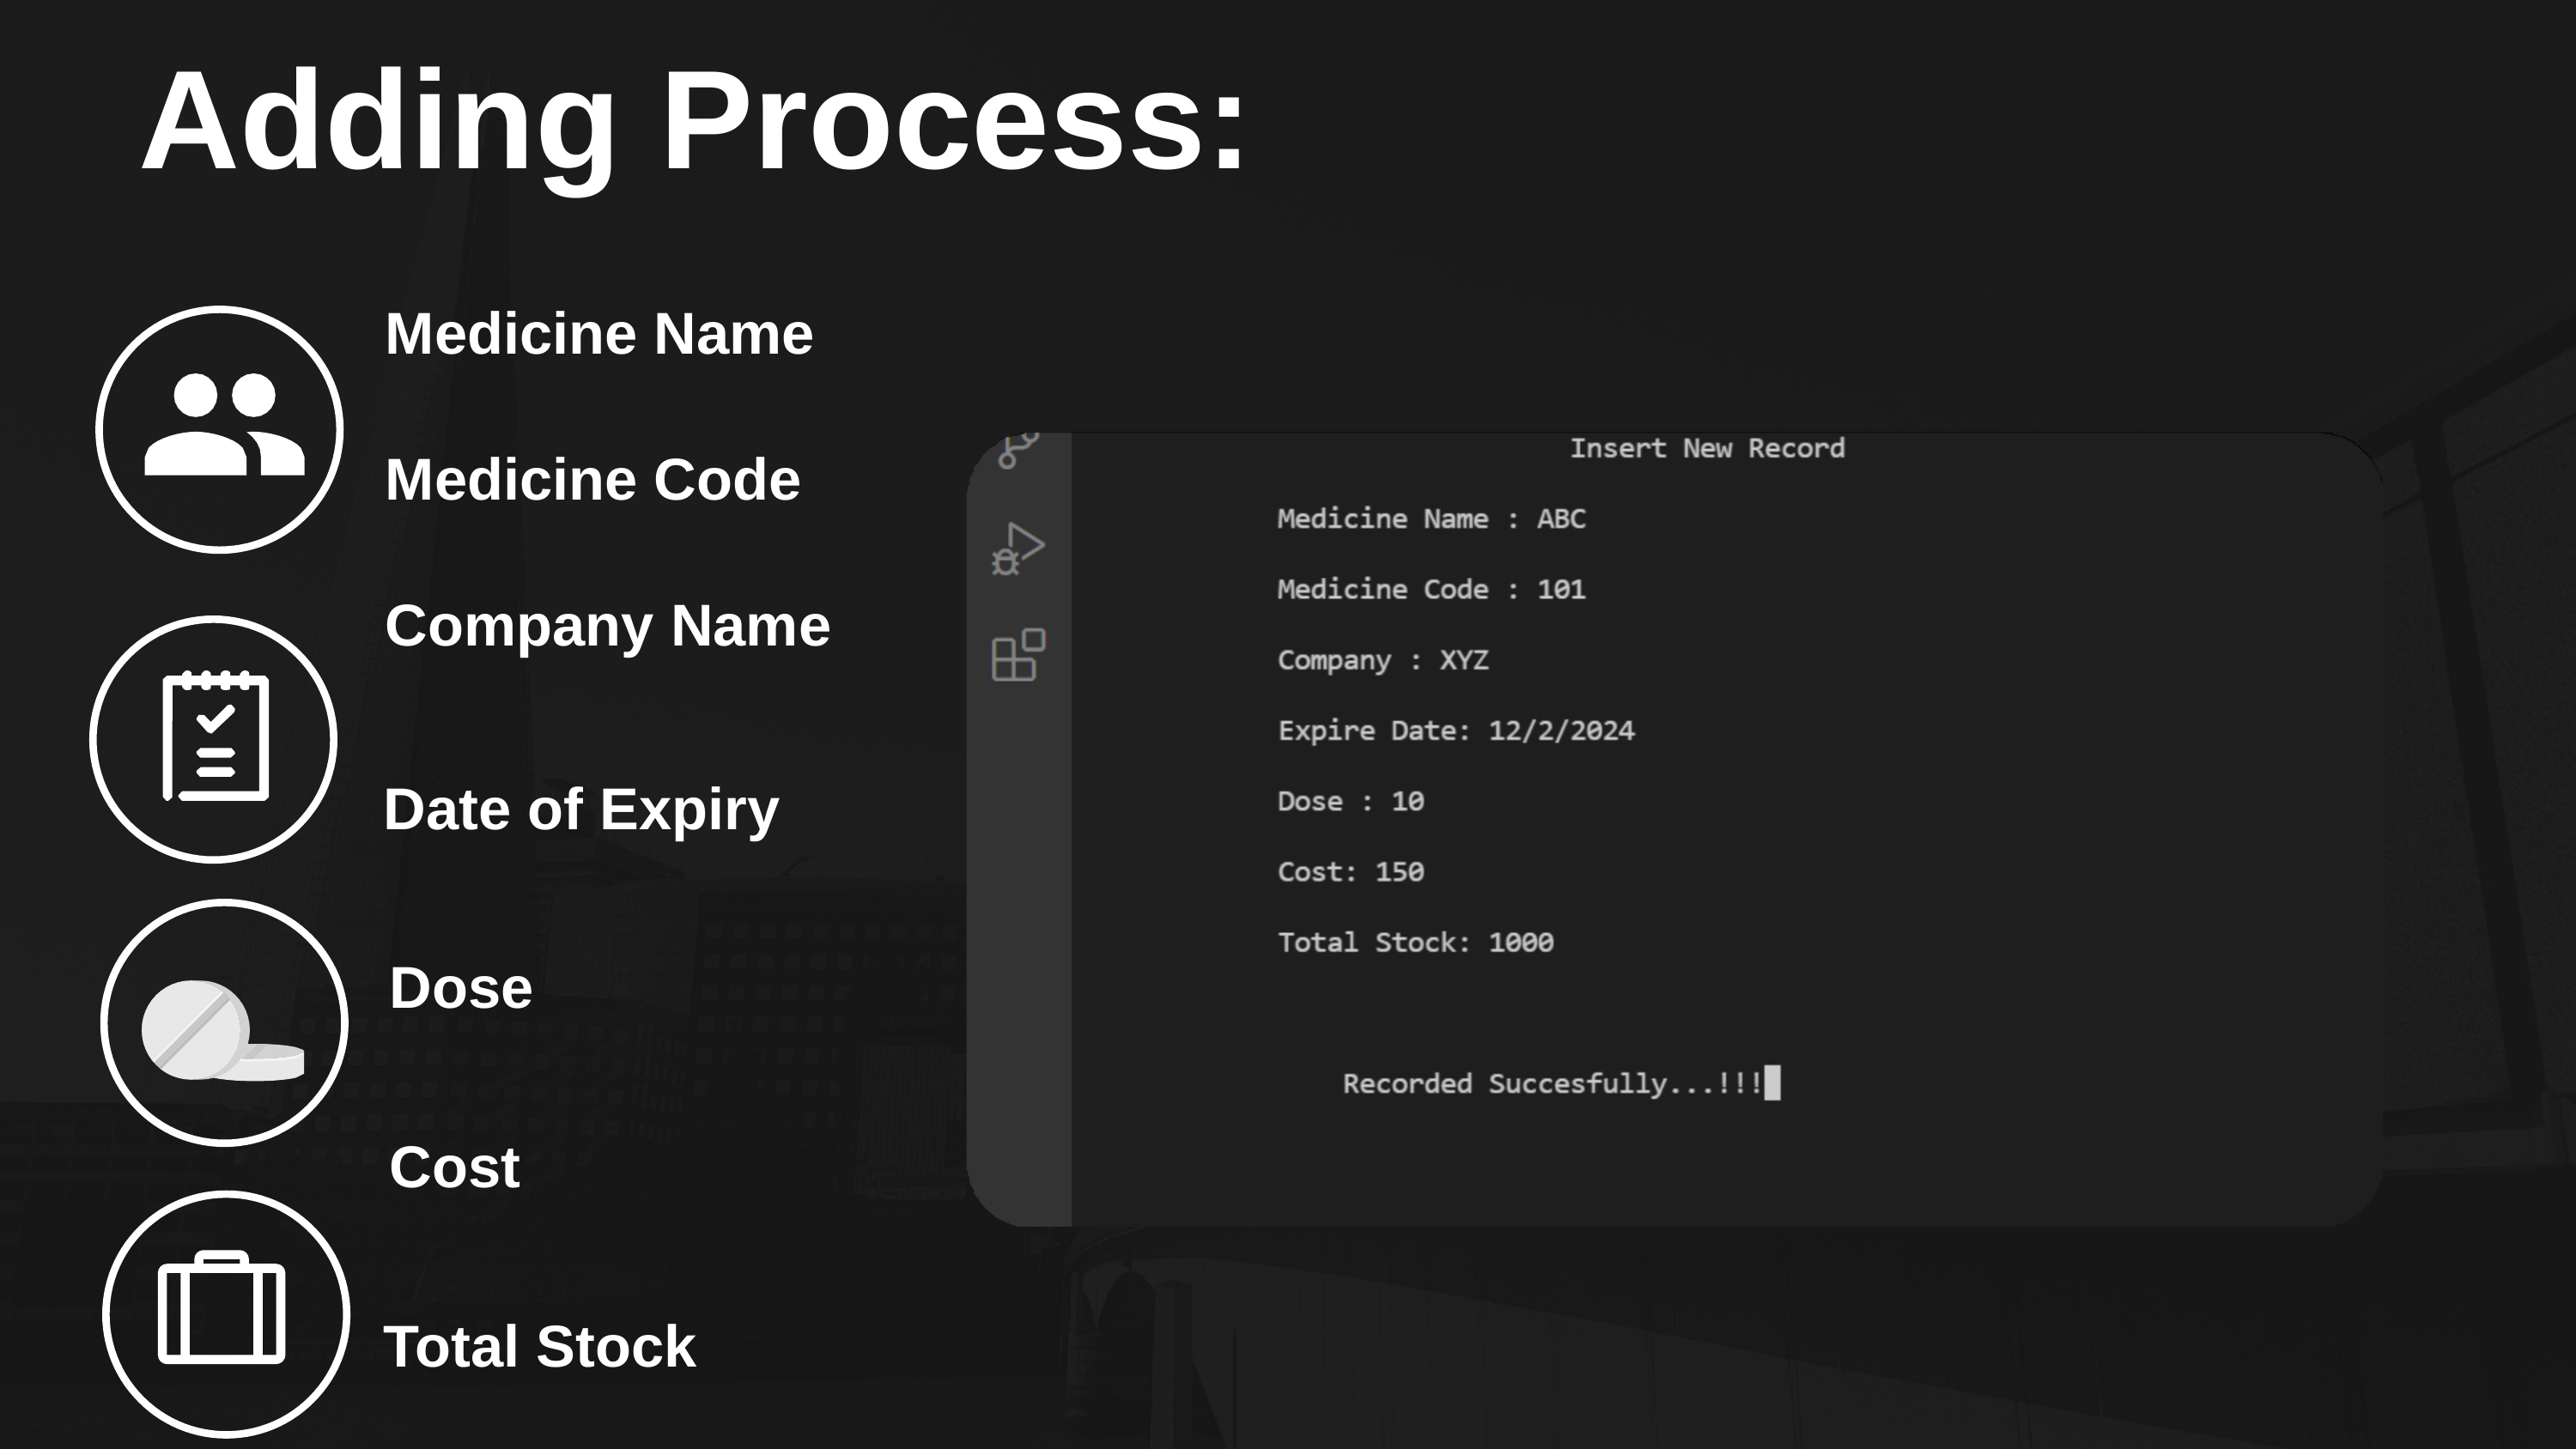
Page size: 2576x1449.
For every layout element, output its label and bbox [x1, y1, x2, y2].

text_box [0, 0, 2576, 1449]
